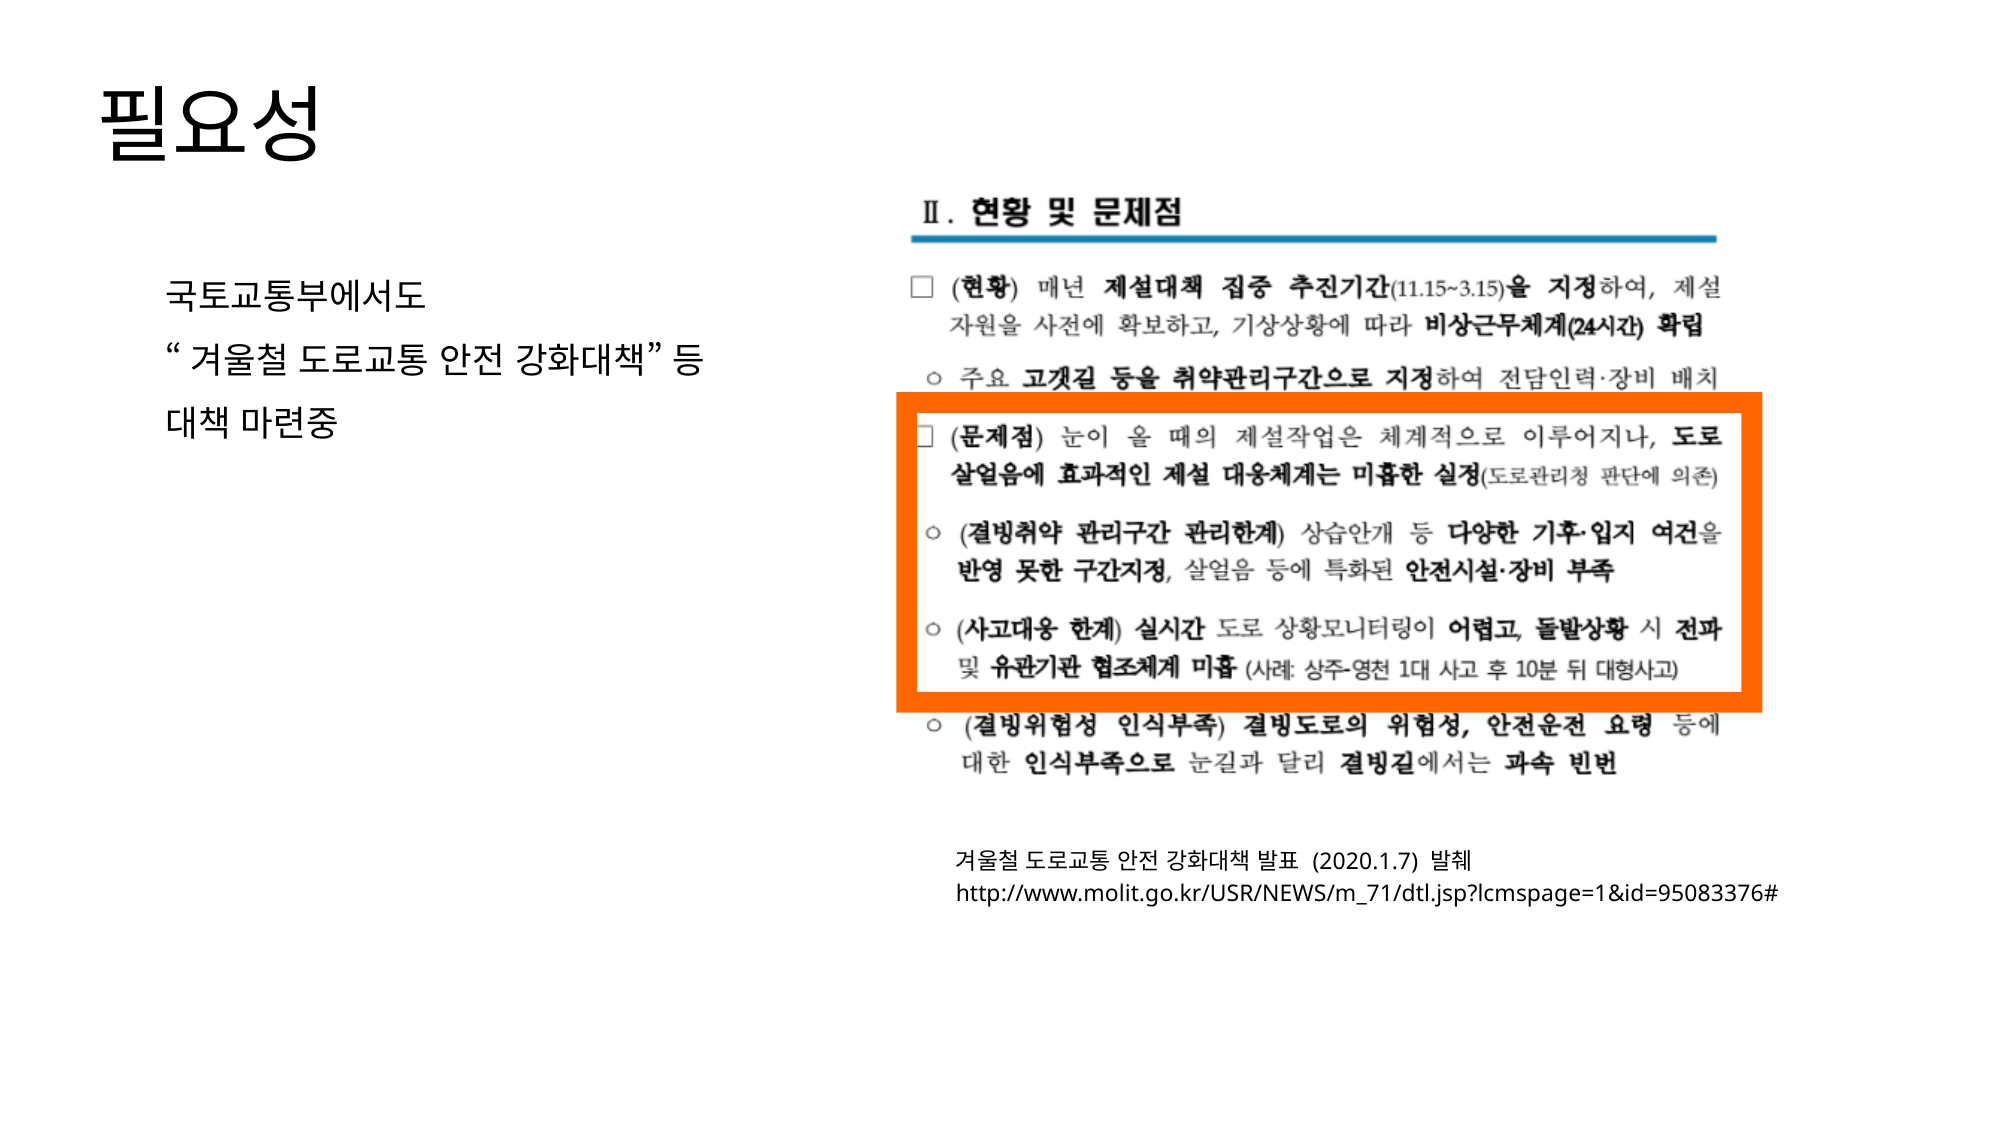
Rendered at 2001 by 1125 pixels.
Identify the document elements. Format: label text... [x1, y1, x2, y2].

text_box 필요성 [81, 64, 778, 179]
list 겨울철 도로교통 안전 강화대책 발표 (2020.1.7) 발췌 http://www.molit.go.kr/USR/NEWS/m_71/dtl.jsp?lcmspage=1&id=95083376# [896, 795, 1848, 946]
text_box [1736, 390, 1764, 715]
text_box 국토교통부에서도 “겨울철 도로교통 안전 강화대책” 등 대책 마련중 [106, 189, 851, 626]
picture [896, 189, 1732, 806]
